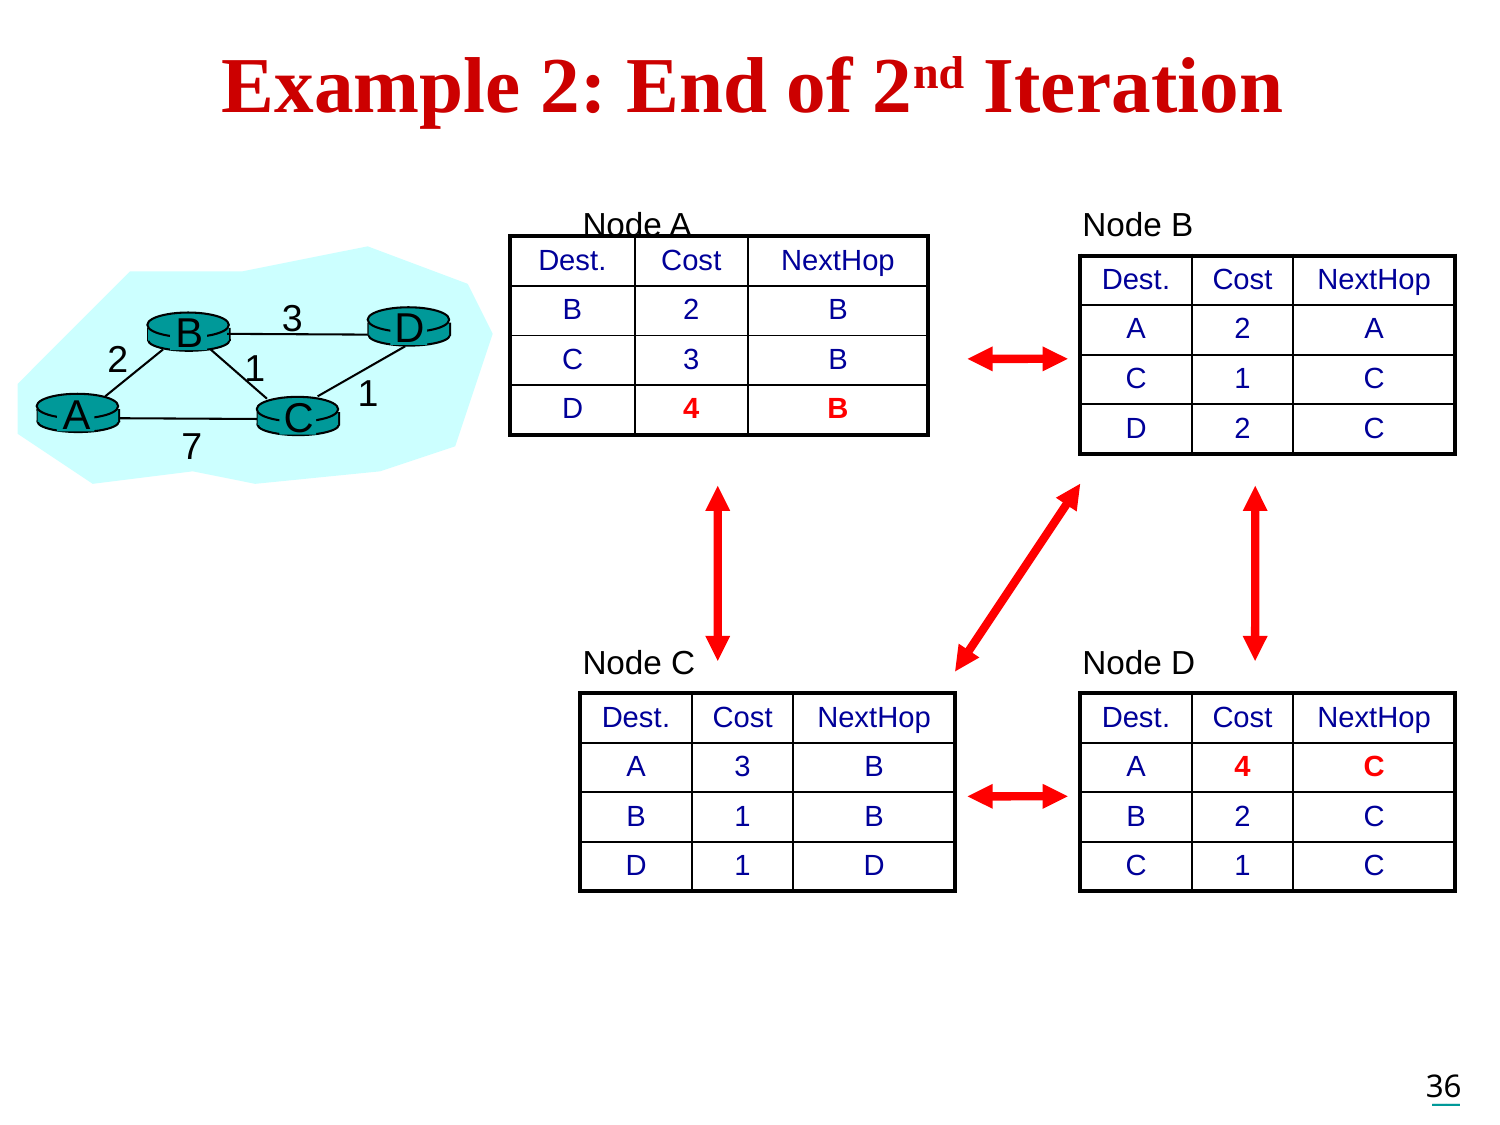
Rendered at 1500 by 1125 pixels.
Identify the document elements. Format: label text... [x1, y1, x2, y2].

table_header Cost [693, 695, 792, 742]
text_box 7 [166, 414, 218, 475]
table_header Cost [1193, 695, 1292, 742]
table_cell B [512, 287, 634, 335]
title Example 2: End of 2nd Iteration [100, 26, 1405, 136]
text_box [955, 483, 1081, 672]
table_header Dest. [1082, 258, 1191, 304]
table_cell D [794, 843, 953, 889]
table_cell B [1082, 793, 1191, 841]
text_box Node D [1067, 633, 1211, 689]
table_cell C [1294, 356, 1453, 403]
table_cell D [512, 386, 634, 433]
text_box 2 [92, 328, 143, 388]
table_header NextHop [794, 695, 953, 742]
text_box 1 [342, 361, 394, 421]
text_box 1 [229, 336, 280, 396]
table_cell 3 [693, 744, 792, 791]
text_box 3 [266, 286, 318, 346]
table_header Dest. [582, 695, 691, 742]
text_box [37, 410, 42, 422]
table_cell B [794, 744, 953, 791]
table_cell C [1294, 405, 1453, 452]
table_cell 3 [636, 336, 747, 384]
table_cell B [582, 793, 691, 841]
text_box [112, 422, 119, 428]
text_box [112, 409, 119, 422]
table_cell 1 [693, 843, 792, 889]
table_header Dest. [512, 238, 634, 285]
table_header Cost [636, 238, 747, 285]
text_box [967, 790, 1068, 803]
table_cell D [1082, 405, 1191, 452]
table_header NextHop [1294, 258, 1453, 304]
text_box Node C [567, 633, 711, 689]
table_cell 4 [636, 386, 747, 433]
table_cell A [582, 744, 691, 791]
table_cell C [1082, 843, 1191, 889]
table_cell C [1294, 744, 1453, 791]
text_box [367, 293, 451, 359]
text_box Node A [567, 196, 731, 251]
table_cell C [1082, 356, 1191, 403]
table_cell B [749, 386, 926, 433]
table_cell 1 [1193, 843, 1292, 889]
table_cell 1 [1193, 356, 1292, 403]
text_box [1248, 485, 1262, 661]
table_cell C [1294, 793, 1453, 841]
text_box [147, 298, 230, 365]
text_box [36, 399, 42, 413]
table_cell A [1082, 744, 1191, 791]
table_header NextHop [749, 238, 926, 285]
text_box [47, 379, 106, 446]
table_cell 2 [1193, 306, 1292, 354]
table_cell B [749, 287, 926, 335]
table_header Dest. [1082, 695, 1191, 742]
text_box [112, 399, 119, 413]
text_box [256, 383, 340, 449]
table_cell C [512, 336, 634, 384]
table_cell 1 [693, 793, 792, 841]
text_box [711, 485, 724, 661]
table_cell A [1082, 306, 1191, 354]
table_cell 2 [1193, 793, 1292, 841]
table_cell B [749, 336, 926, 384]
table_header Cost [1193, 258, 1292, 304]
table_cell B [794, 793, 953, 841]
table_header NextHop [1294, 695, 1453, 742]
table_cell 4 [1193, 744, 1292, 791]
table_cell 2 [1193, 405, 1292, 452]
text_box Node B [1067, 196, 1209, 251]
table_cell 2 [636, 287, 747, 335]
text_box [967, 352, 1068, 366]
table_cell C [1294, 843, 1453, 889]
table_cell A [1294, 306, 1453, 354]
table_cell D [582, 843, 691, 889]
text_box [17, 246, 493, 484]
